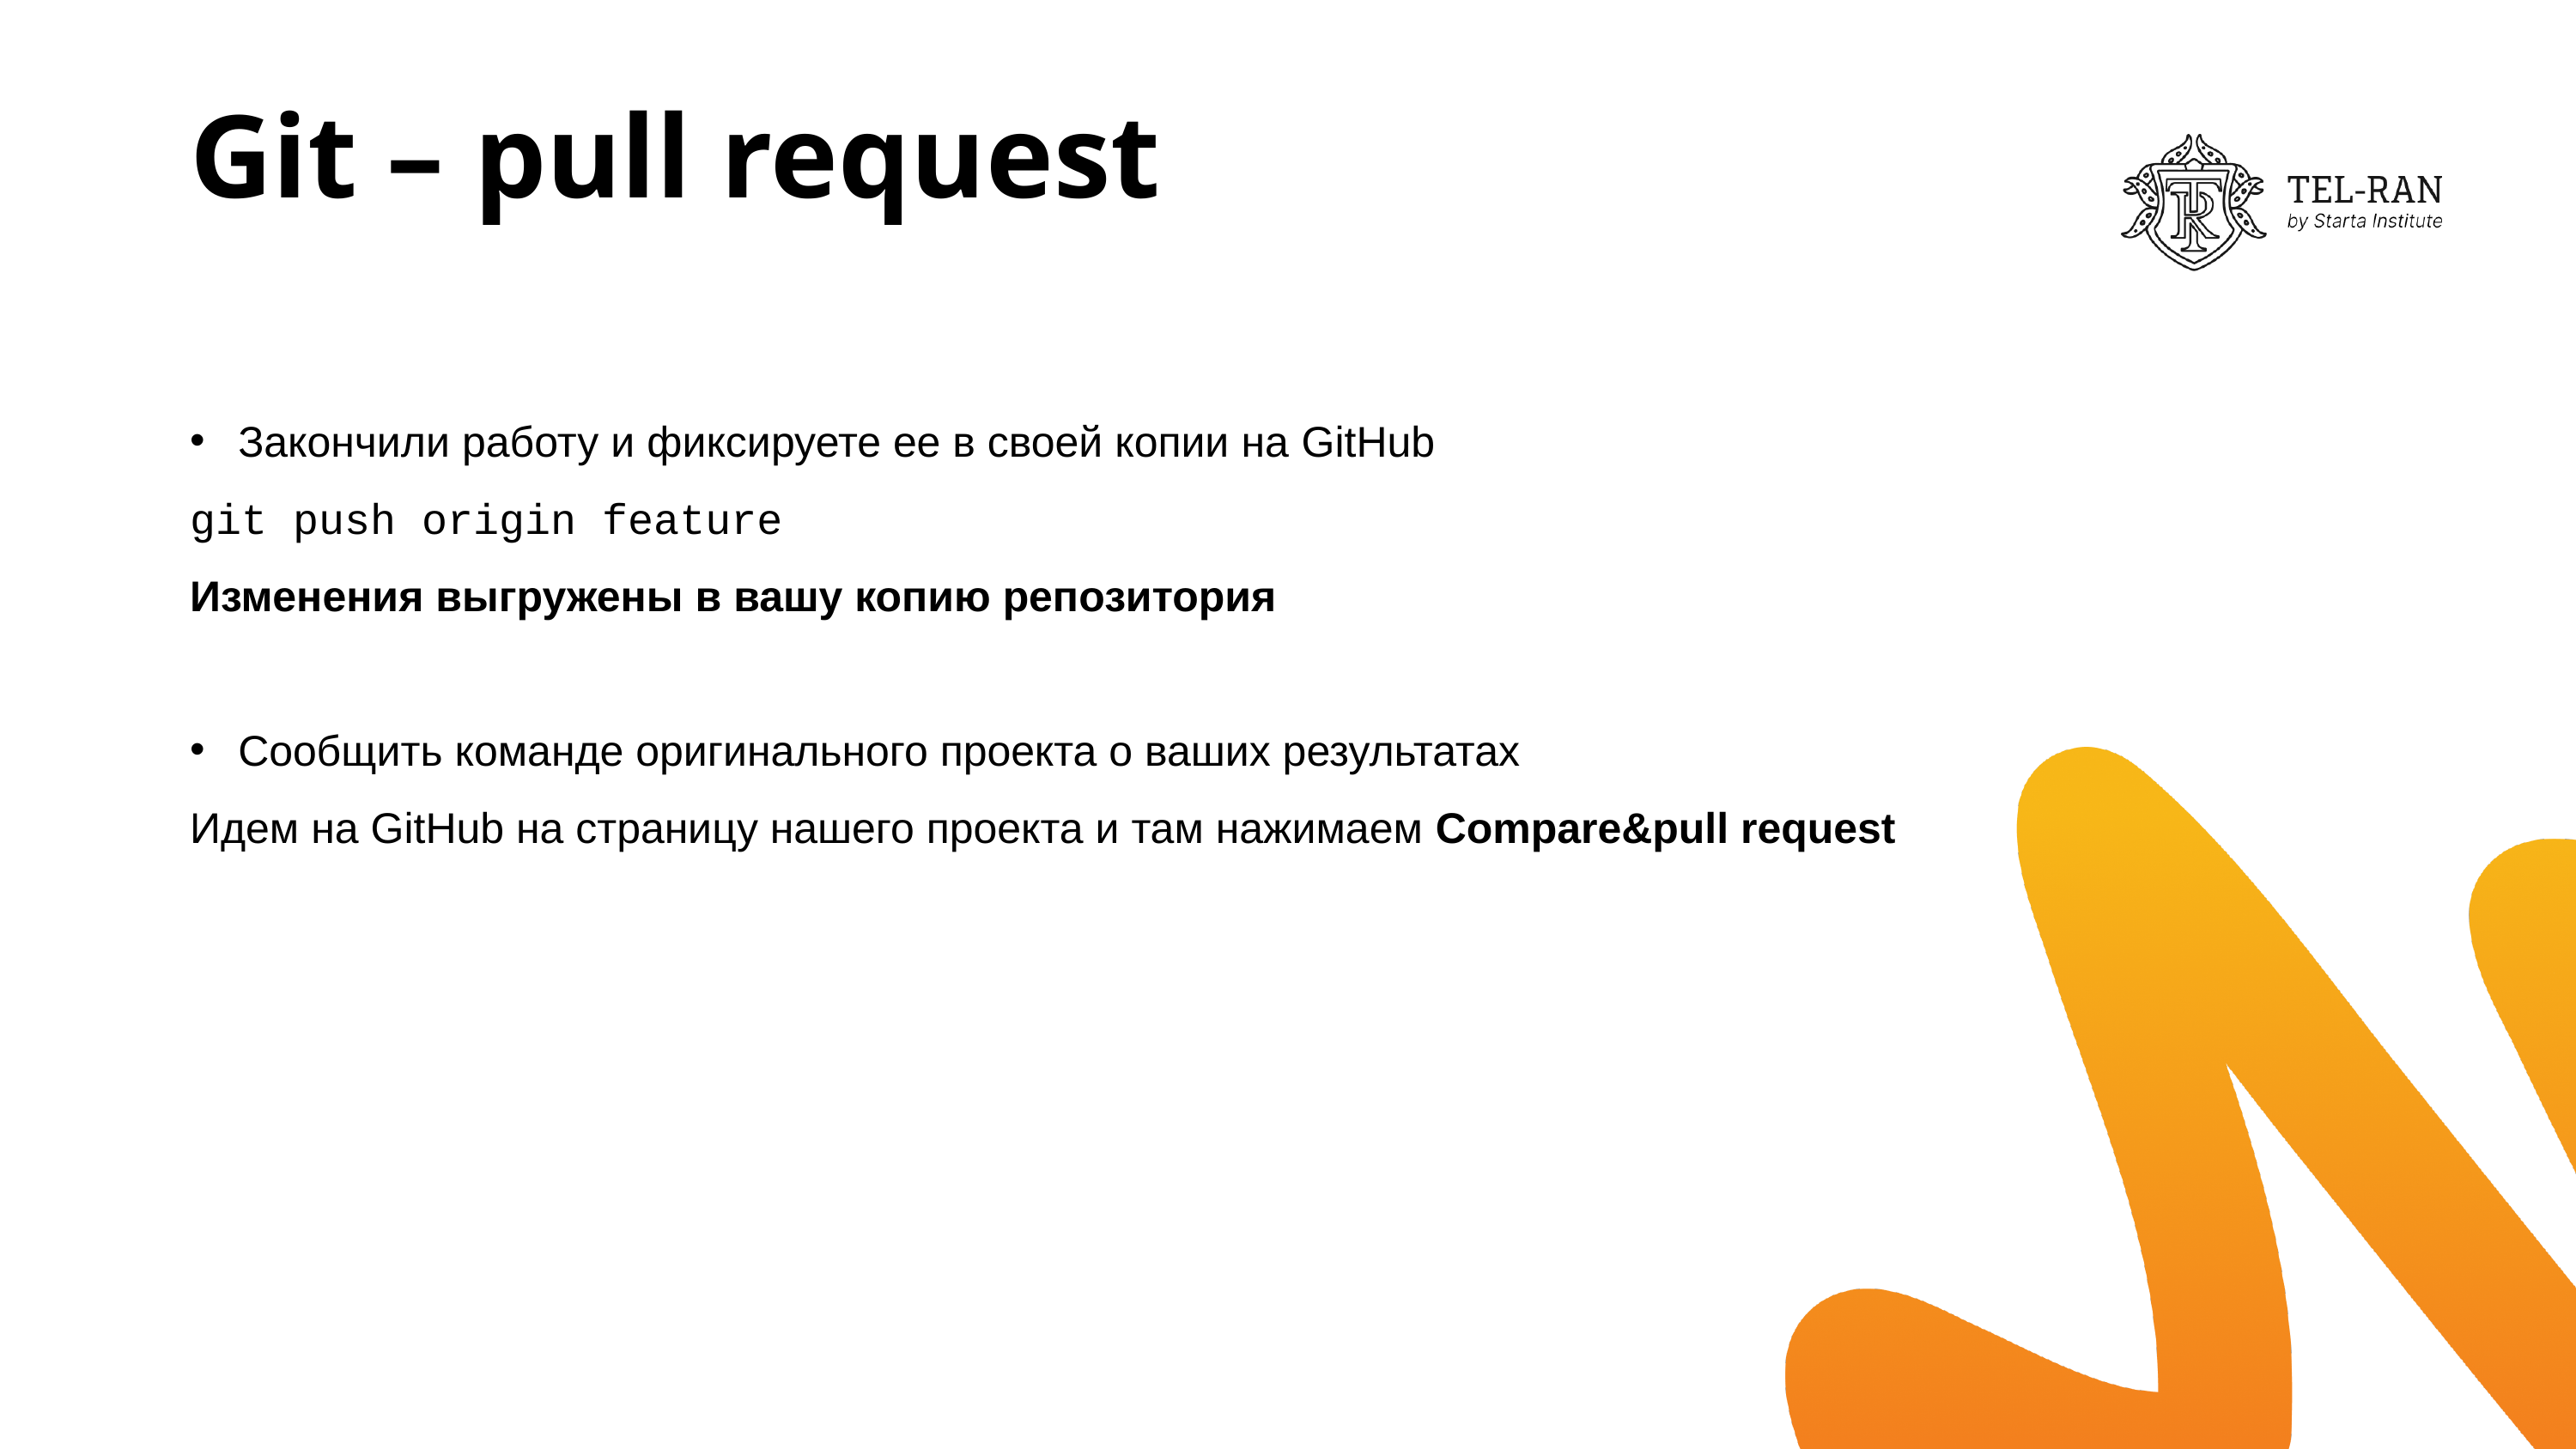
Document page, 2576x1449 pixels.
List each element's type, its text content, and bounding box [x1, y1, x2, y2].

picture [2121, 134, 2442, 271]
text_box Закончили работу и фиксируете ее в своей копии на GitHub git push origin feature Изменения выгружены в вашу копию репозитория Сообщить команде оригинального проекта о ваших результатах Идем на GitHub на страницу нашего проекта и там нажимаем Compare&pull request [177, 382, 2494, 858]
title Git – pull request [177, 76, 2107, 358]
picture [1620, 747, 2576, 1449]
